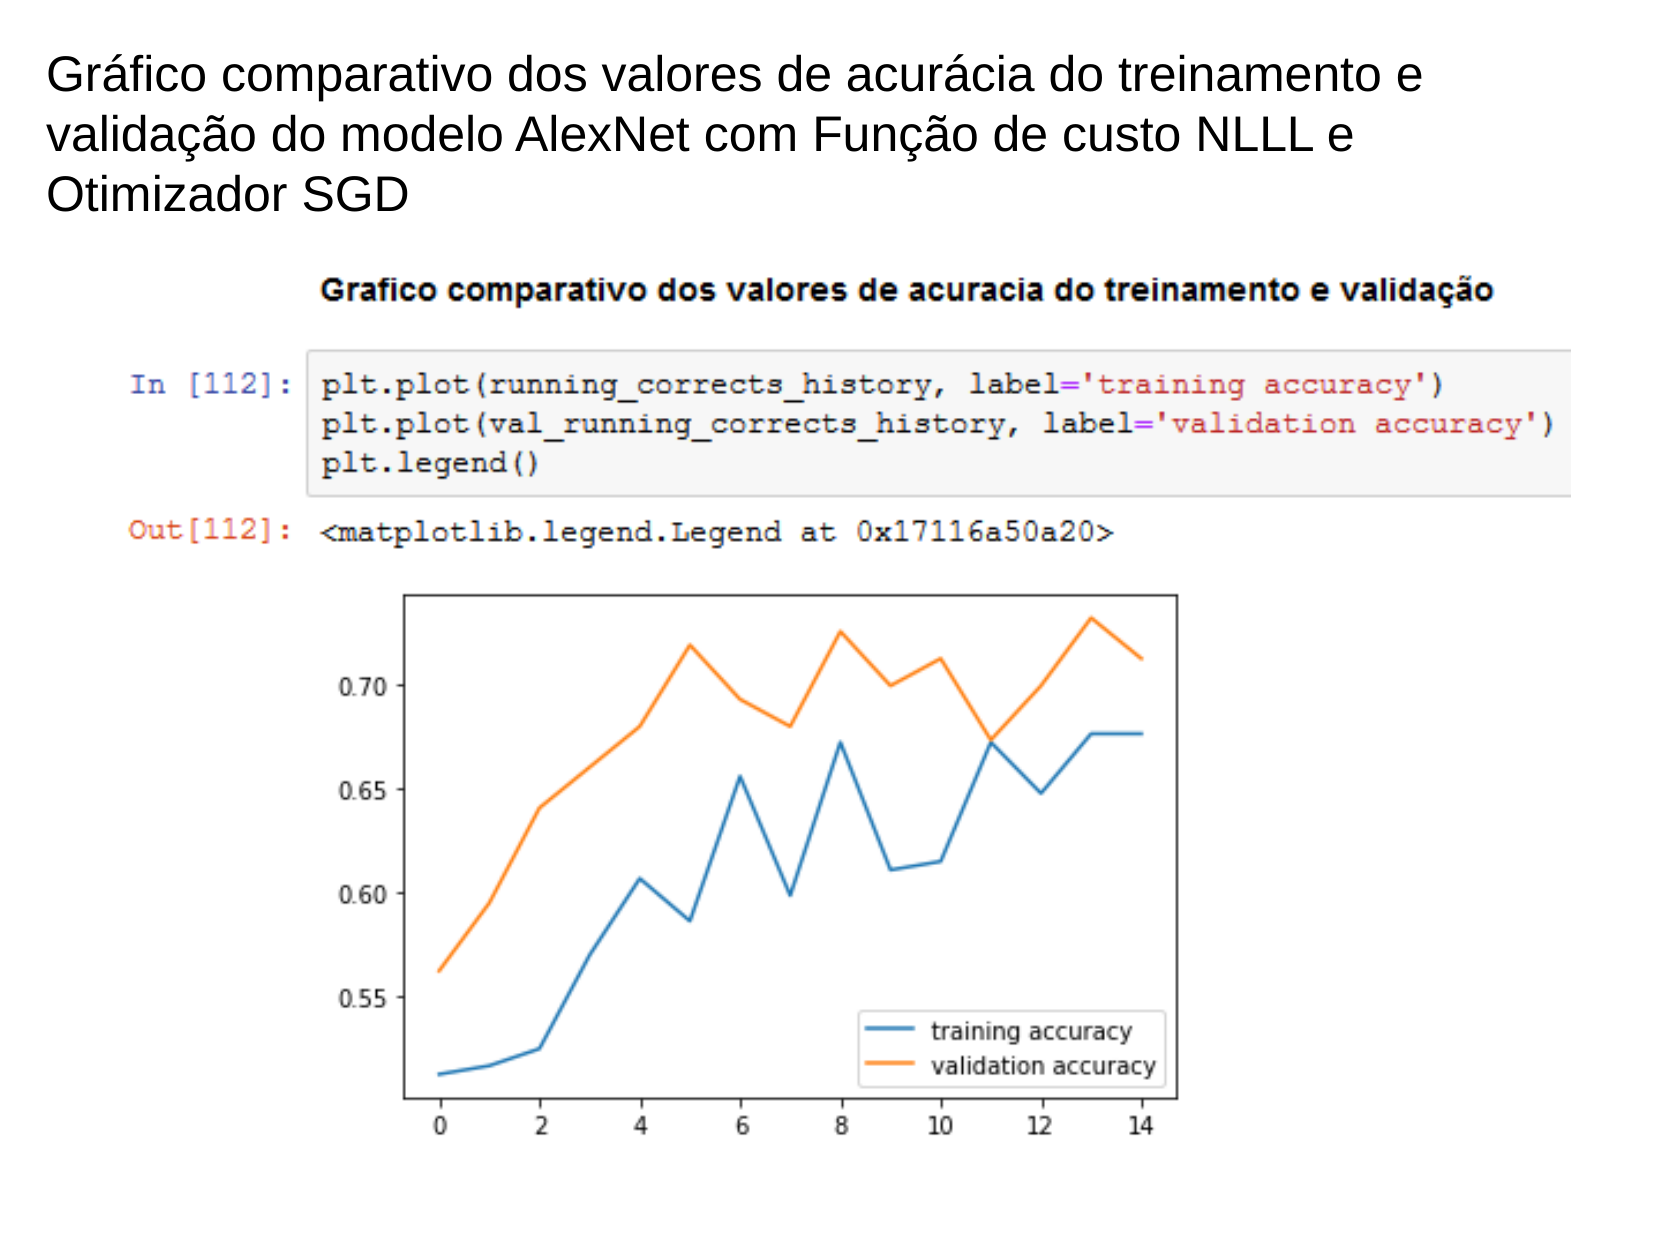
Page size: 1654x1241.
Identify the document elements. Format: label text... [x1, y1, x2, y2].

text_box Gráfico comparativo dos valores de acurácia do treinamento e validação do modelo AlexNet com Função de custo NLLL e Otimizador SGD [31, 33, 1623, 229]
picture [82, 267, 1571, 1179]
